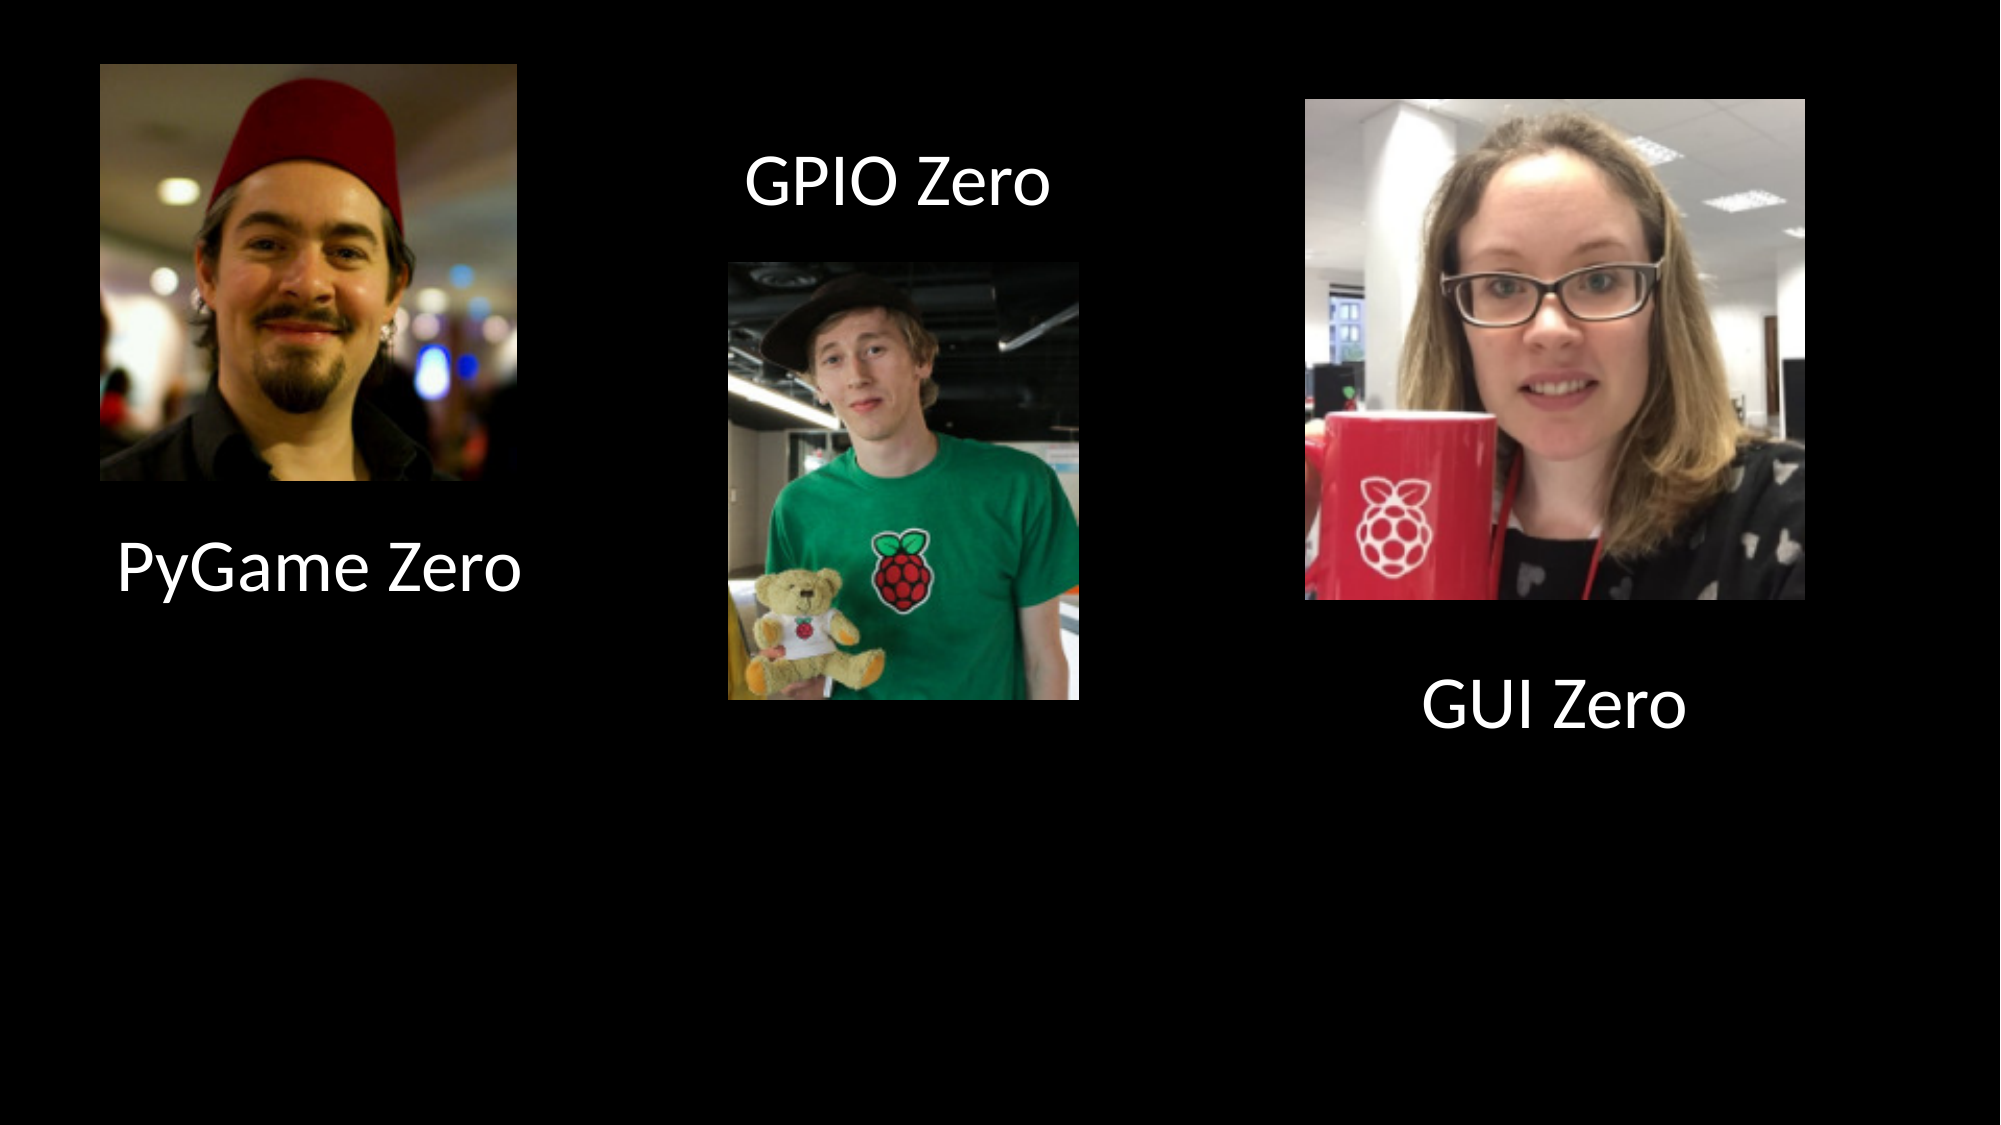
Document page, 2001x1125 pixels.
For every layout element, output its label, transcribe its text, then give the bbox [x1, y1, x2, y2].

text_box PyGame Zero [102, 509, 539, 614]
text_box GUI Zero [1406, 646, 1704, 752]
picture [1304, 99, 1805, 600]
picture [100, 64, 517, 481]
picture [728, 262, 1079, 700]
text_box GPIO Zero [730, 123, 1068, 228]
